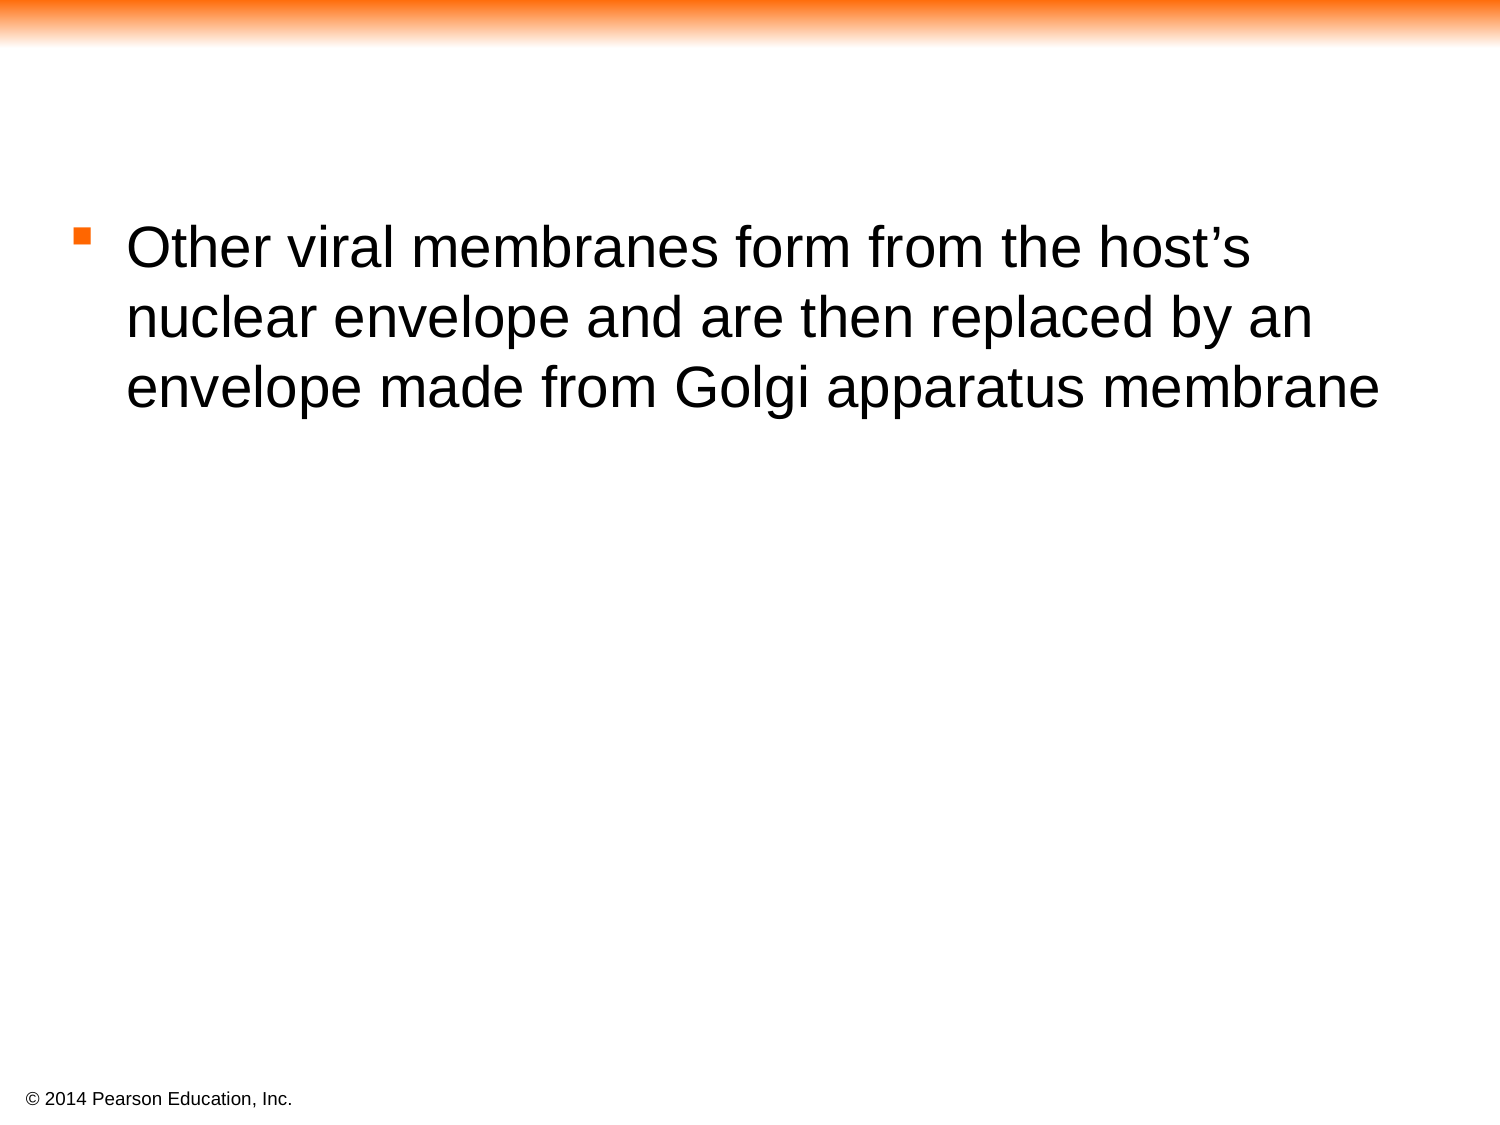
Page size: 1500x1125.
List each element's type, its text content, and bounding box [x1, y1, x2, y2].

list Other viral membranes form from the host’s nuclear envelope and are then replaced by an envelope made from Golgi apparatus membrane [69, 208, 1464, 1042]
